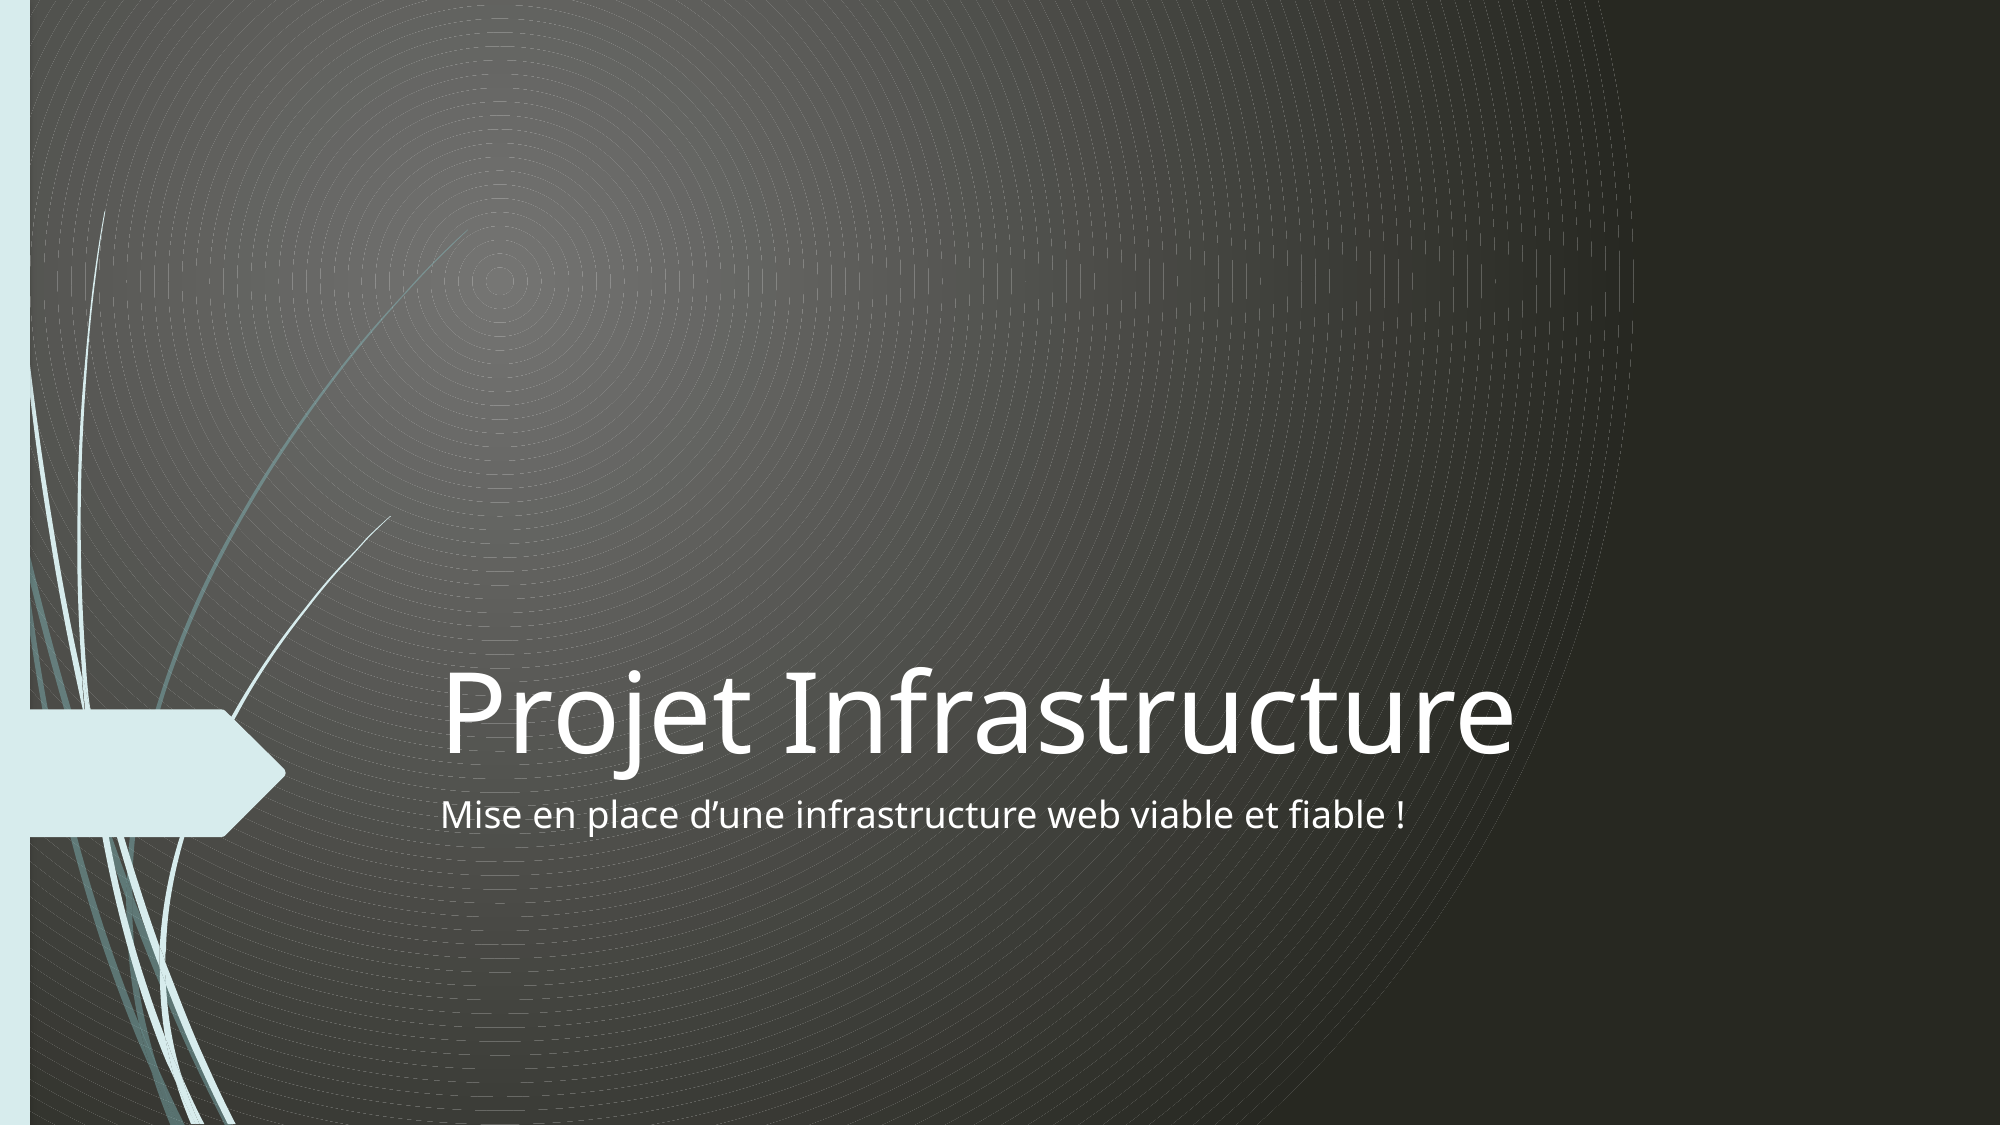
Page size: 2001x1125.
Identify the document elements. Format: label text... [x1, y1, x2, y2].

subtitle Mise en place d’une infrastructure web viable et fiable ! [424, 783, 1888, 969]
title Projet Infrastructure [424, 412, 1888, 783]
